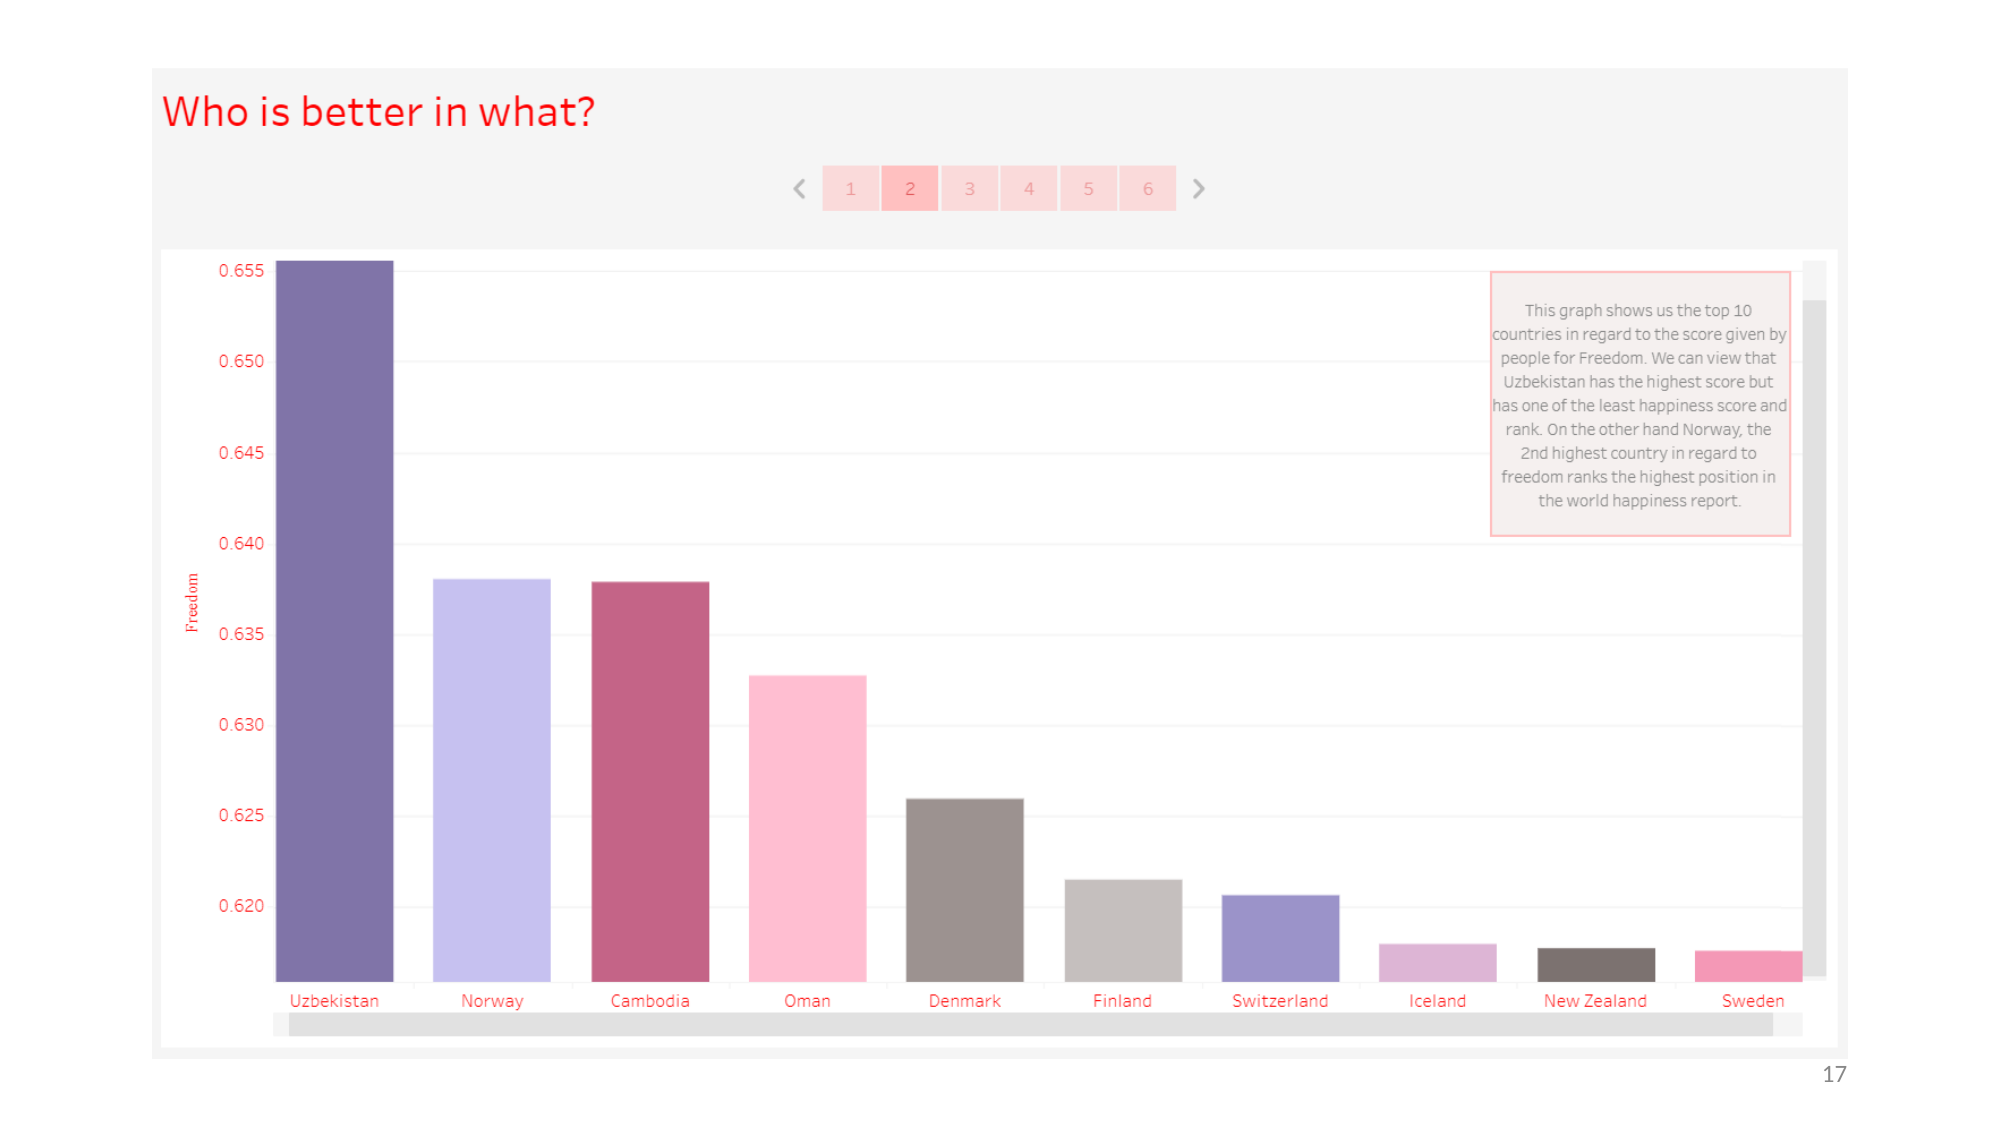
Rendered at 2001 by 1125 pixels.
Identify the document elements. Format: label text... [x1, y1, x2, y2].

picture [152, 65, 1848, 1060]
slide_number 17 [1412, 1042, 1863, 1103]
